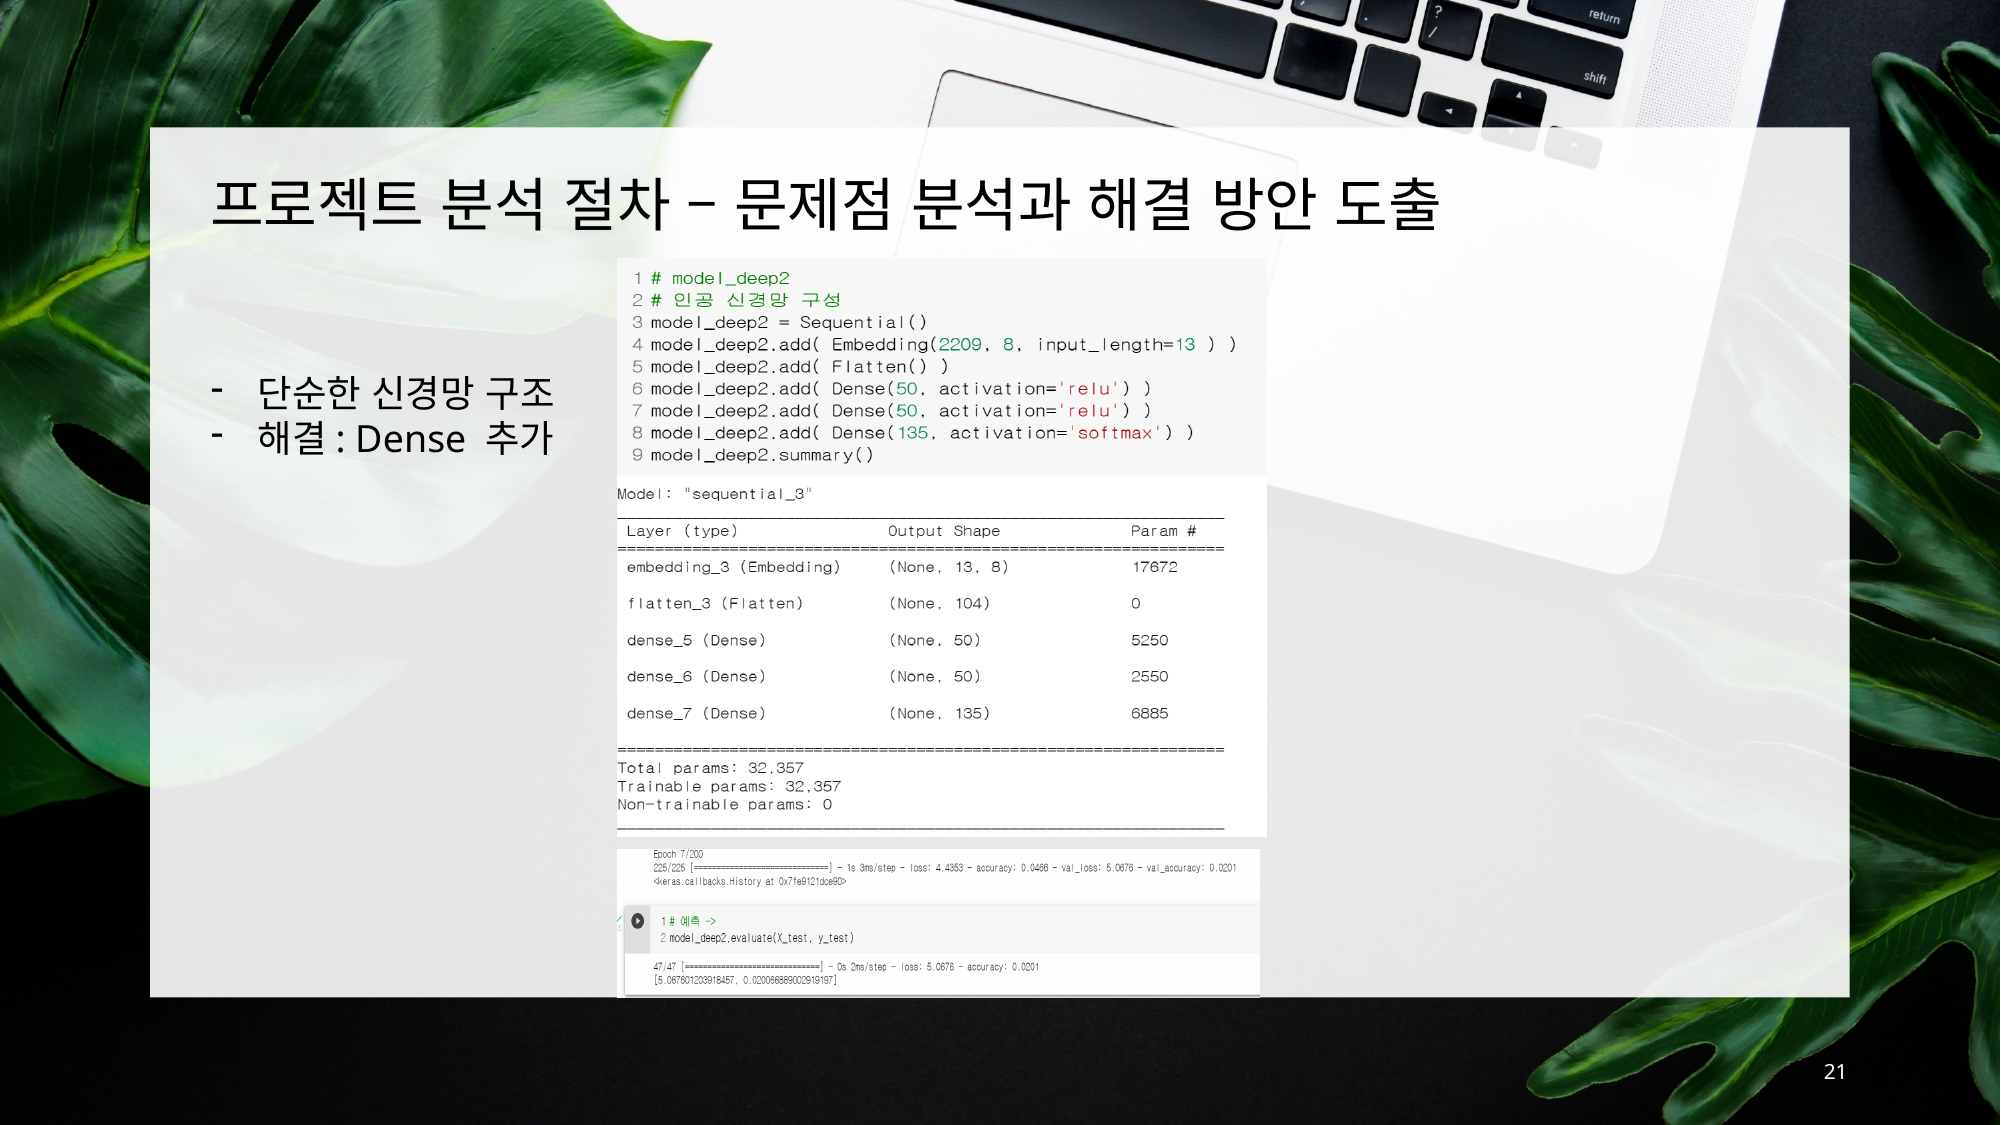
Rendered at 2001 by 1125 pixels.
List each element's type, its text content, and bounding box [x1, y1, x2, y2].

slide_number 21 [1412, 1042, 1863, 1103]
text_box 프로젝트 분석 절차 – 문제점 분석과 해결 방안 도출 [148, 126, 1645, 289]
picture [0, 0, 2000, 1125]
text_box 단순한 신경망 구조 해결: Dense 추가 [196, 362, 617, 558]
